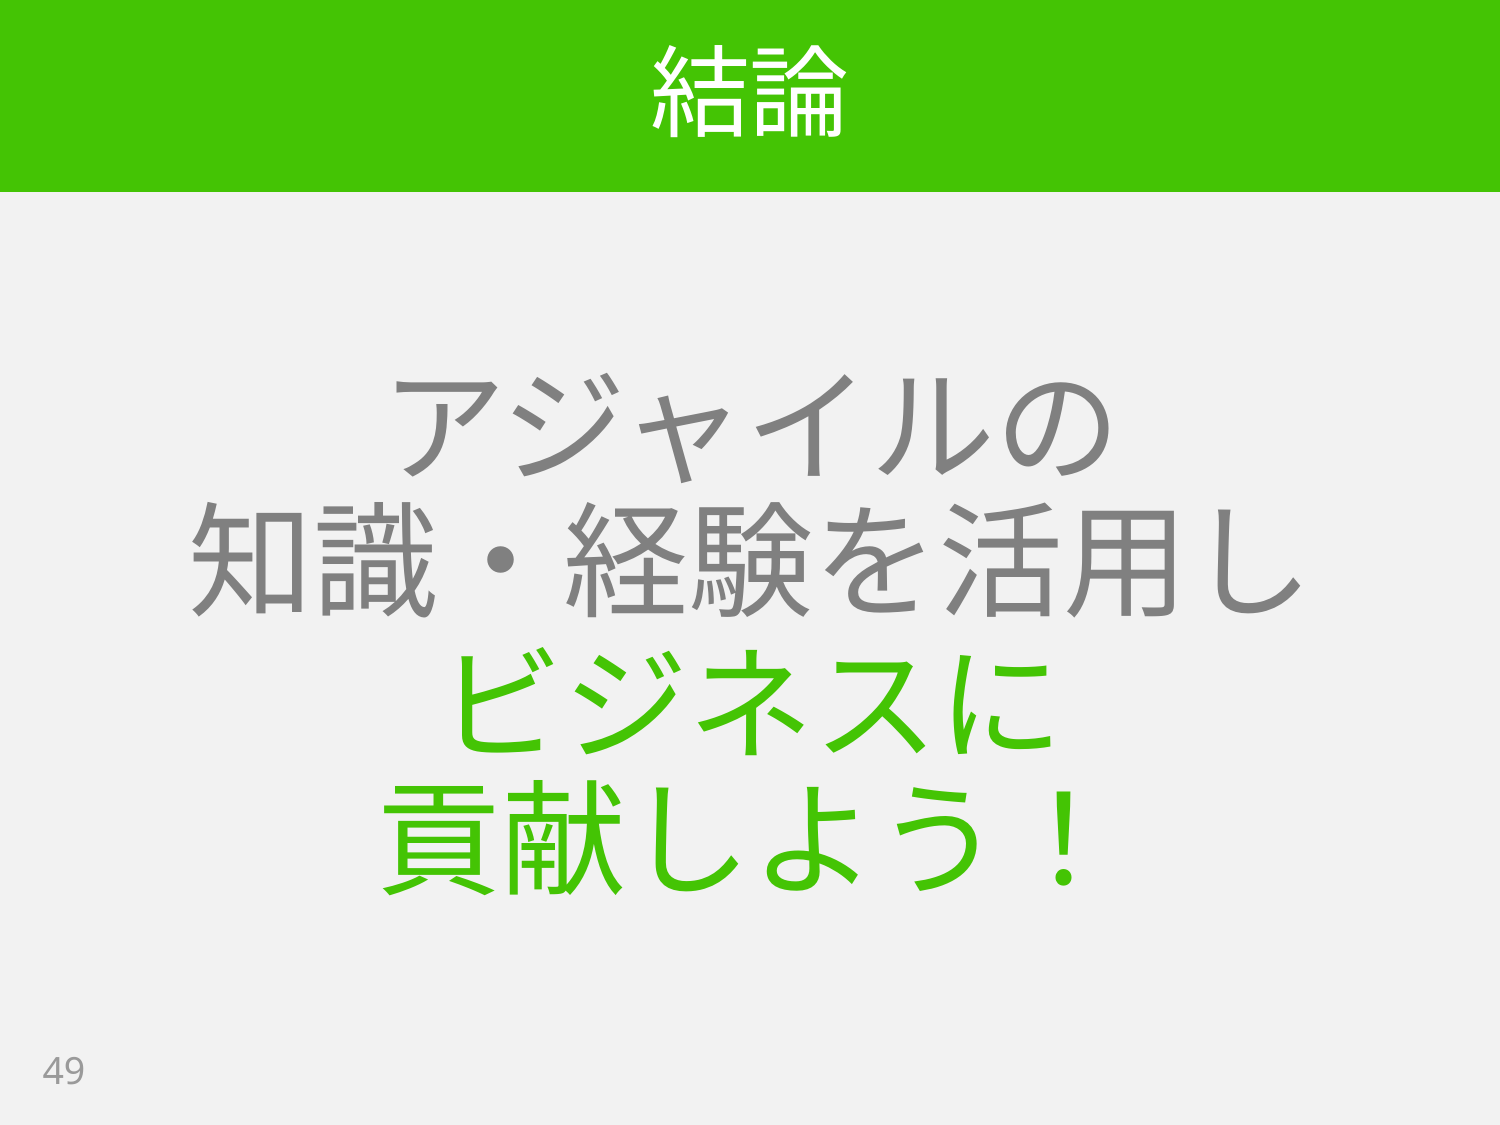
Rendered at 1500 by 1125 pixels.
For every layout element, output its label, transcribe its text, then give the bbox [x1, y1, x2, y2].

list アジャイルの 知識・経験を活用し ビジネスに 貢献しよう！ [103, 277, 1397, 1000]
slide_number 49 [27, 1042, 146, 1102]
title 結論 [0, 53, 1500, 140]
